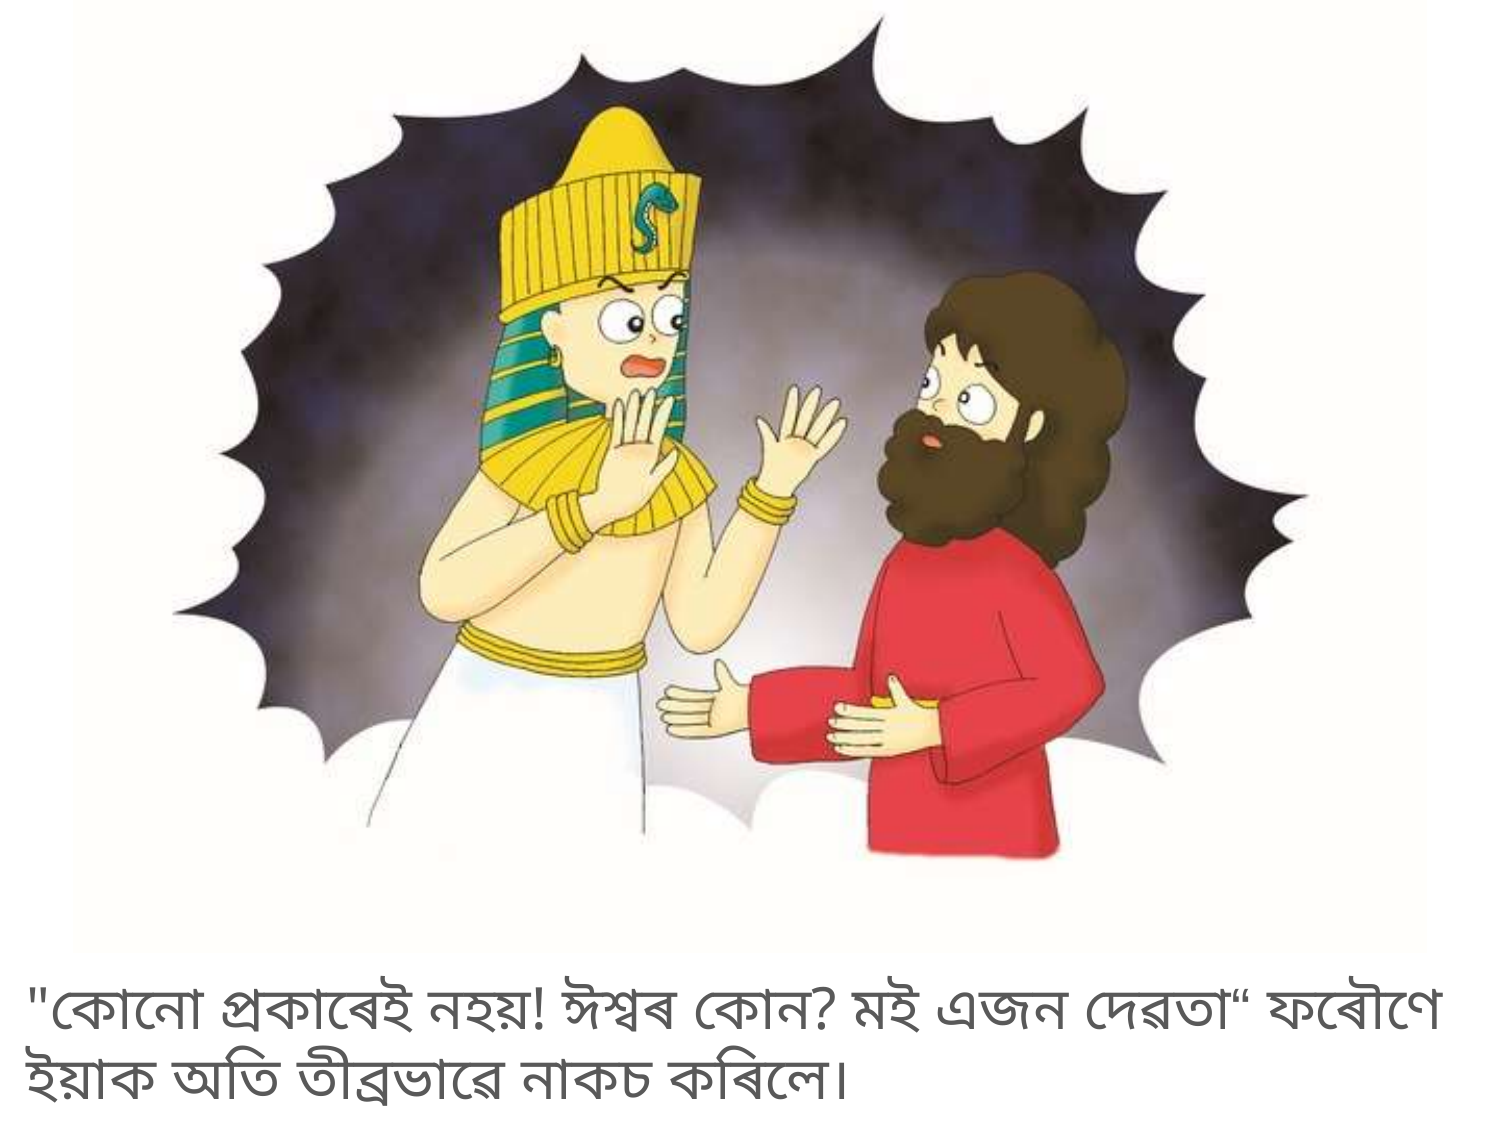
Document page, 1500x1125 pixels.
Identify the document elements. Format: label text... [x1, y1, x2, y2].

text_box "কোনো প্ৰকাৰেই নহয়! ঈশ্বৰ কোন? মই এজন দেৱতা“ ফৰৌণে ইয়াক অতি তীব্ৰভাৱে নাকচ কৰিলে। [11, 964, 1483, 1119]
picture [72, 0, 1427, 953]
